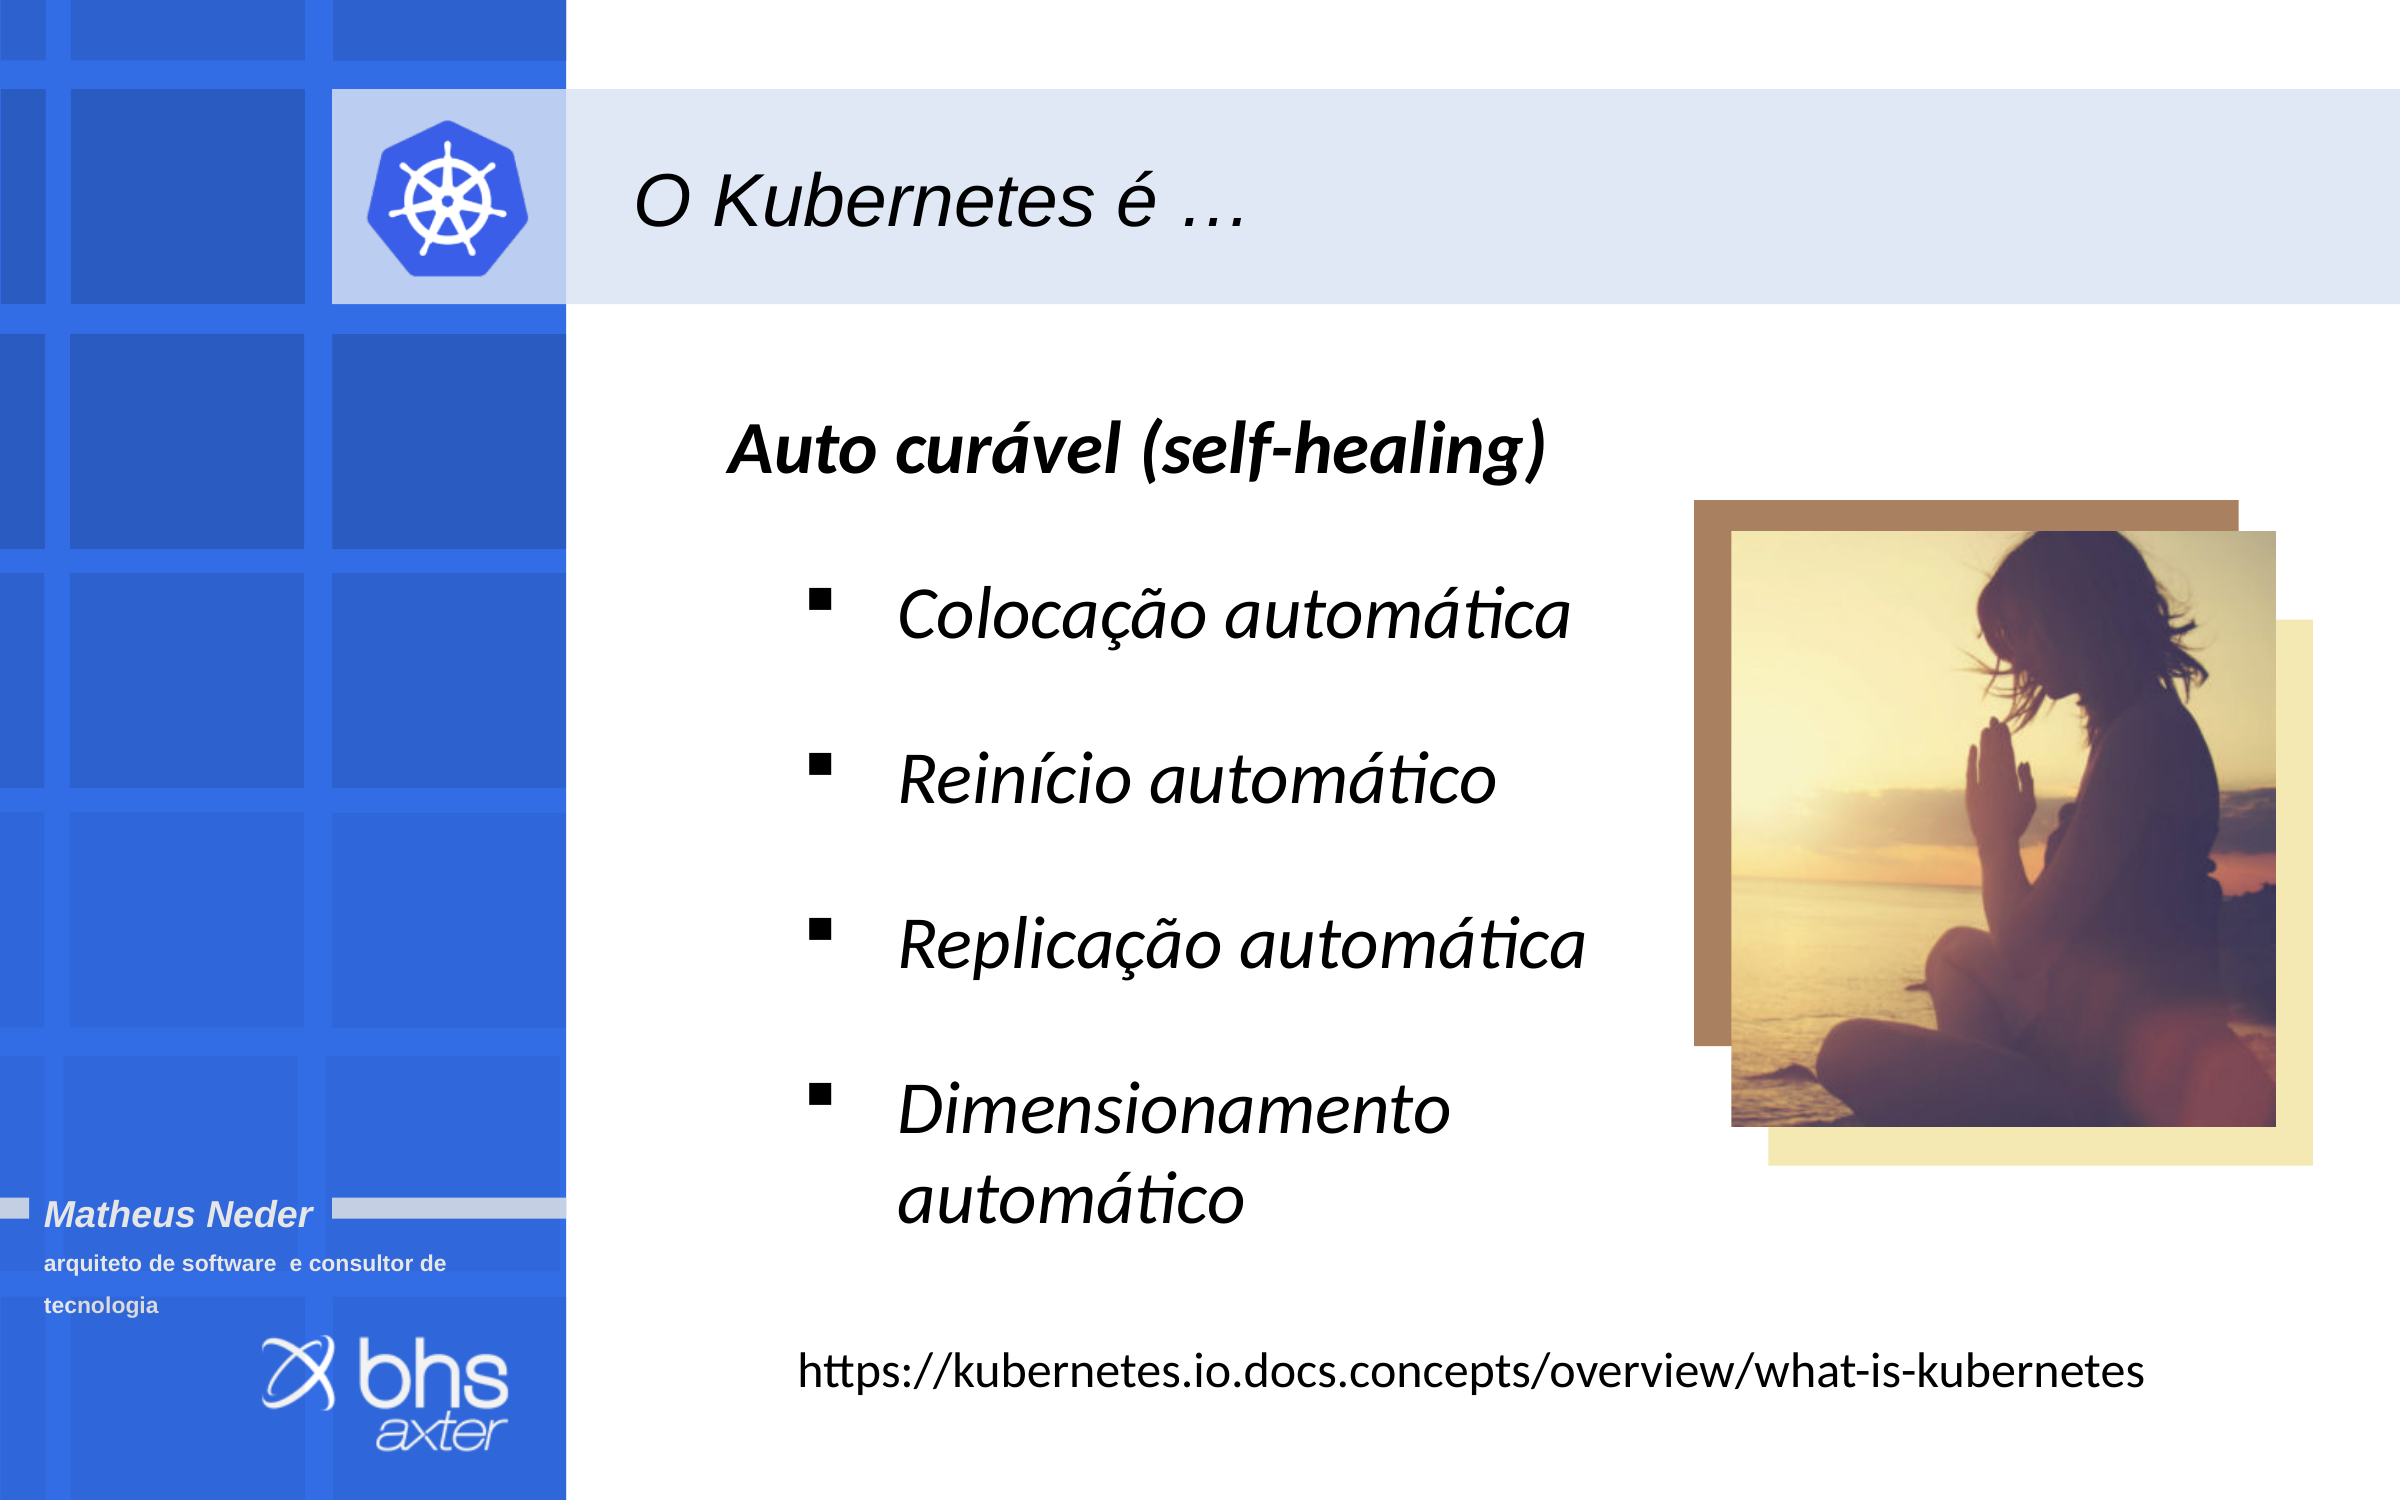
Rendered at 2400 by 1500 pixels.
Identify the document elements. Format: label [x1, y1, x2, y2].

text_box [0, 0, 2400, 1500]
